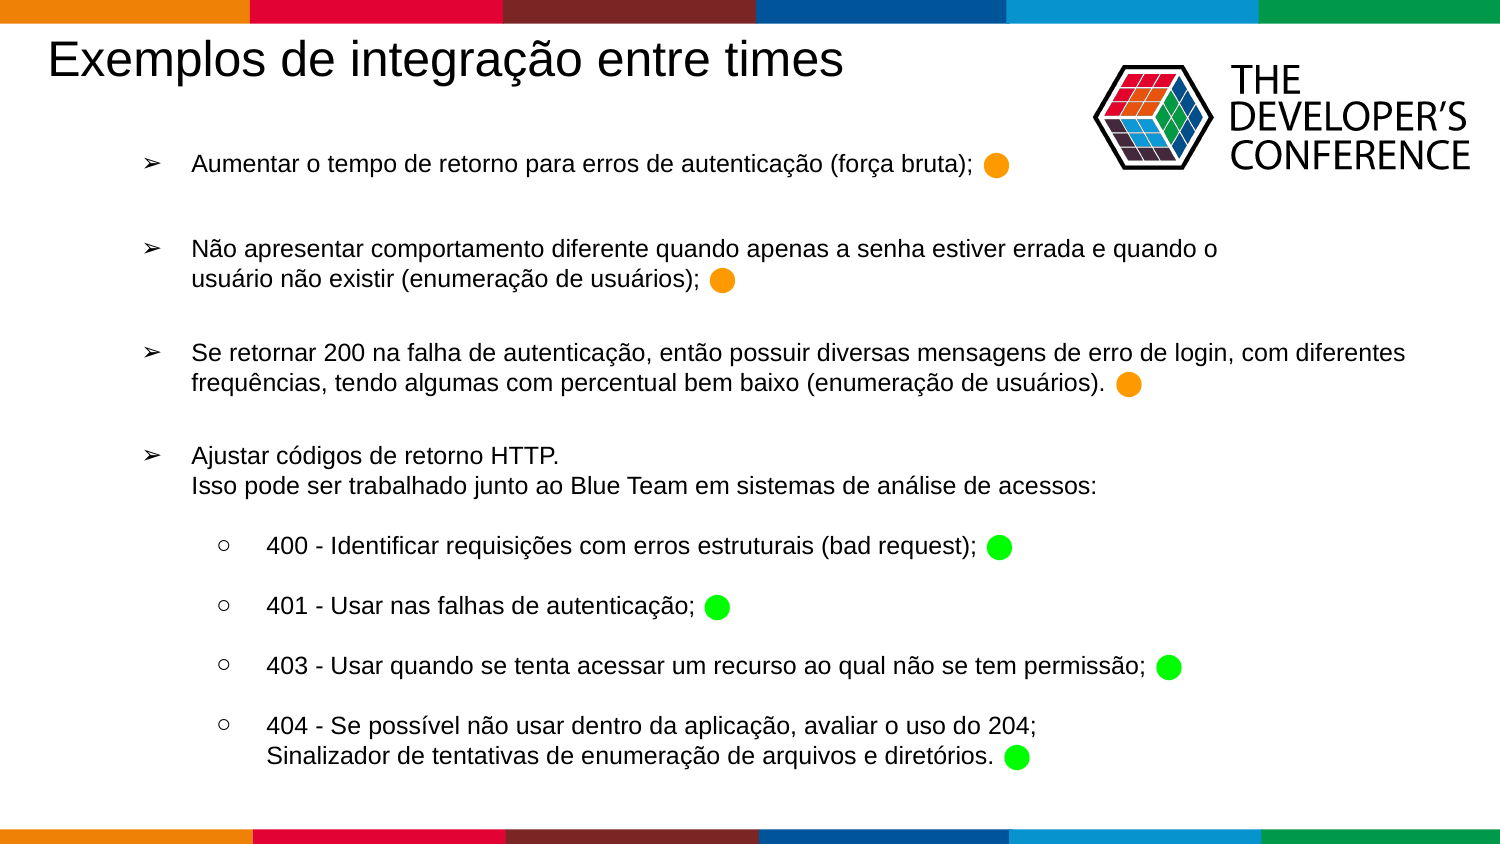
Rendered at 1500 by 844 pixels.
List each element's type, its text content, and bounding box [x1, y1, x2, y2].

text_box Se retornar 200 na falha de autenticação, então possuir diversas mensagens de erro de login, com diferentes frequências, tendo algumas com percentual bem baixo (enumeração de usuários). ⬤ [101, 321, 1451, 412]
text_box Não apresentar comportamento diferente quando apenas a senha estiver errada e quando o usuário não existir (enumeração de usuários); ⬤ [101, 217, 1291, 308]
picture [1075, 47, 1486, 186]
text_box Aumentar o tempo de retorno para erros de autenticação (força bruta); ⬤ [101, 132, 1291, 193]
title Exemplos de integração entre times [32, 11, 1430, 110]
text_box Ajustar códigos de retorno HTTP. Isso pode ser trabalhado junto ao Blue Team em sistemas de análise de acessos: 400 - Identificar requisições com erros estruturais (bad request); ⬤ 401 - Usar nas falhas de autenticação; ⬤ 403 - Usar quando se tenta acessar um recurso ao qual não se tem permissão; ⬤ 404 - Se possível não usar dentro da aplicação, avaliar o uso do 204; Sinalizador de tentativas de enumeração de arquivos e diretórios. ⬤ [101, 424, 1344, 785]
